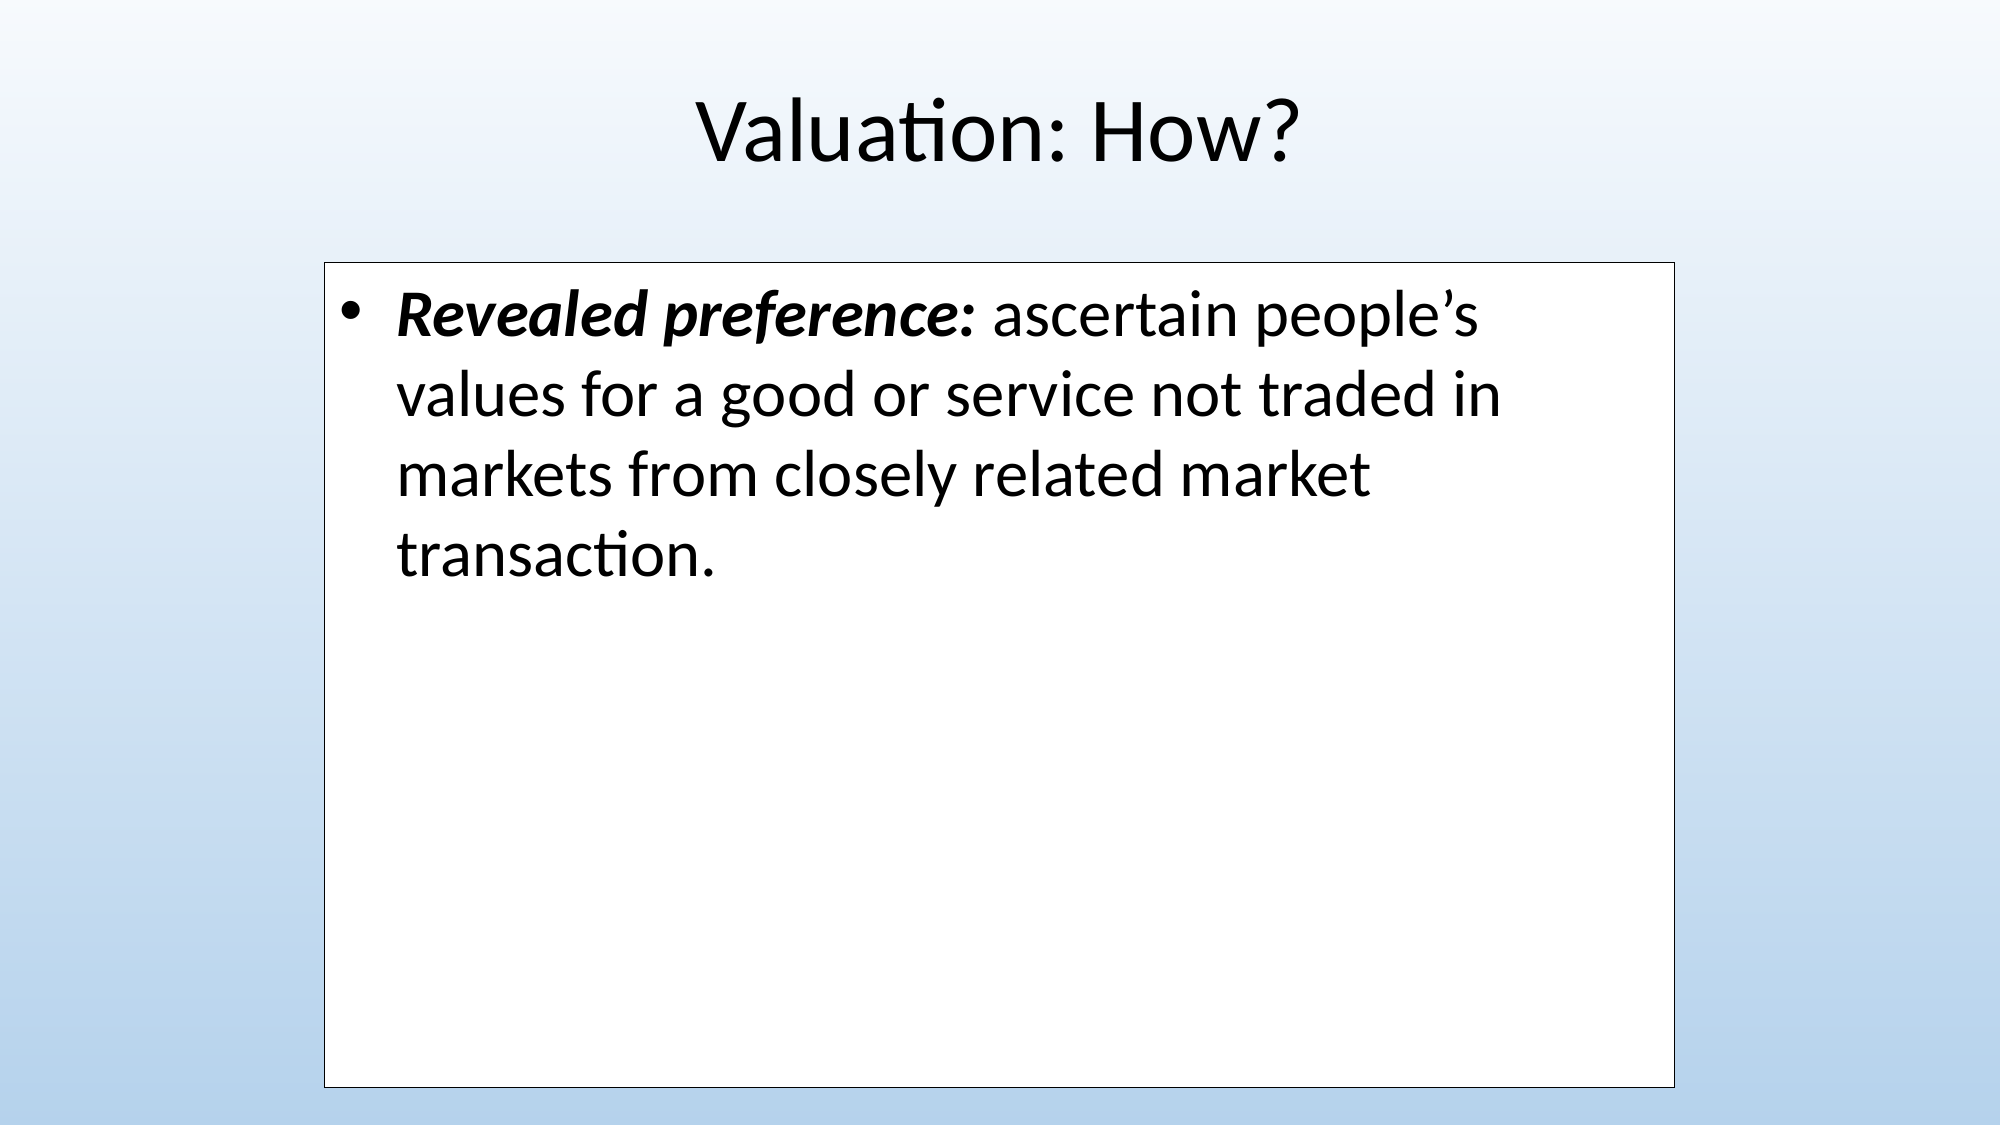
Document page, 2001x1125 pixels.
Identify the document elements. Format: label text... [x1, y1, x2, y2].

text_box Revealed preference: ascertain people’s values for a good or service not traded in markets from closely related market transaction. [324, 262, 1675, 1088]
text_box Valuation: How? [324, 62, 1675, 250]
